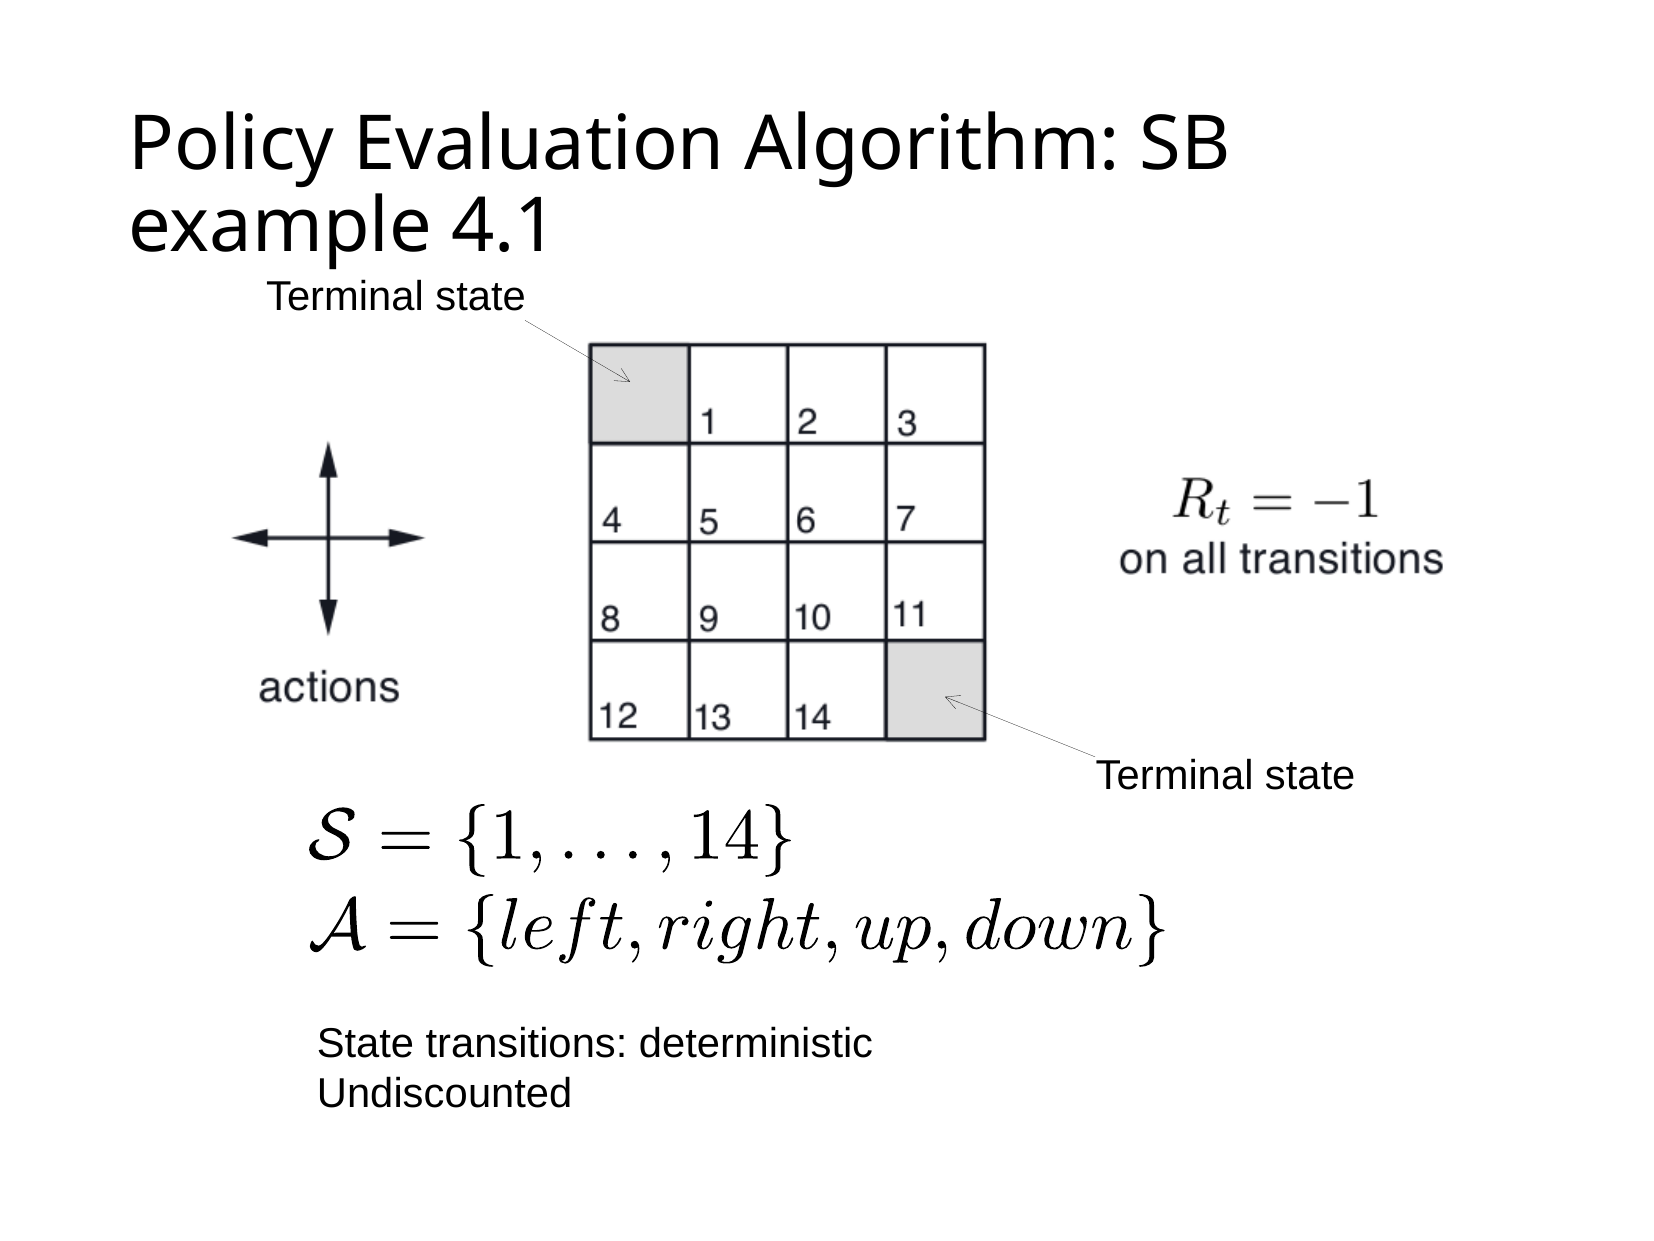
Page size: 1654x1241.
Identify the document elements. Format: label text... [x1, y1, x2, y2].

text_box Terminal state [1080, 772, 1371, 806]
text_box Terminal state [251, 306, 542, 320]
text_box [307, 804, 797, 877]
text_box State transitions: deterministic Undiscounted [302, 1008, 889, 1124]
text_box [307, 894, 1170, 967]
title Policy Evaluation Algorithm: SB example 4.1 [113, 66, 1540, 306]
picture [209, 320, 1457, 772]
